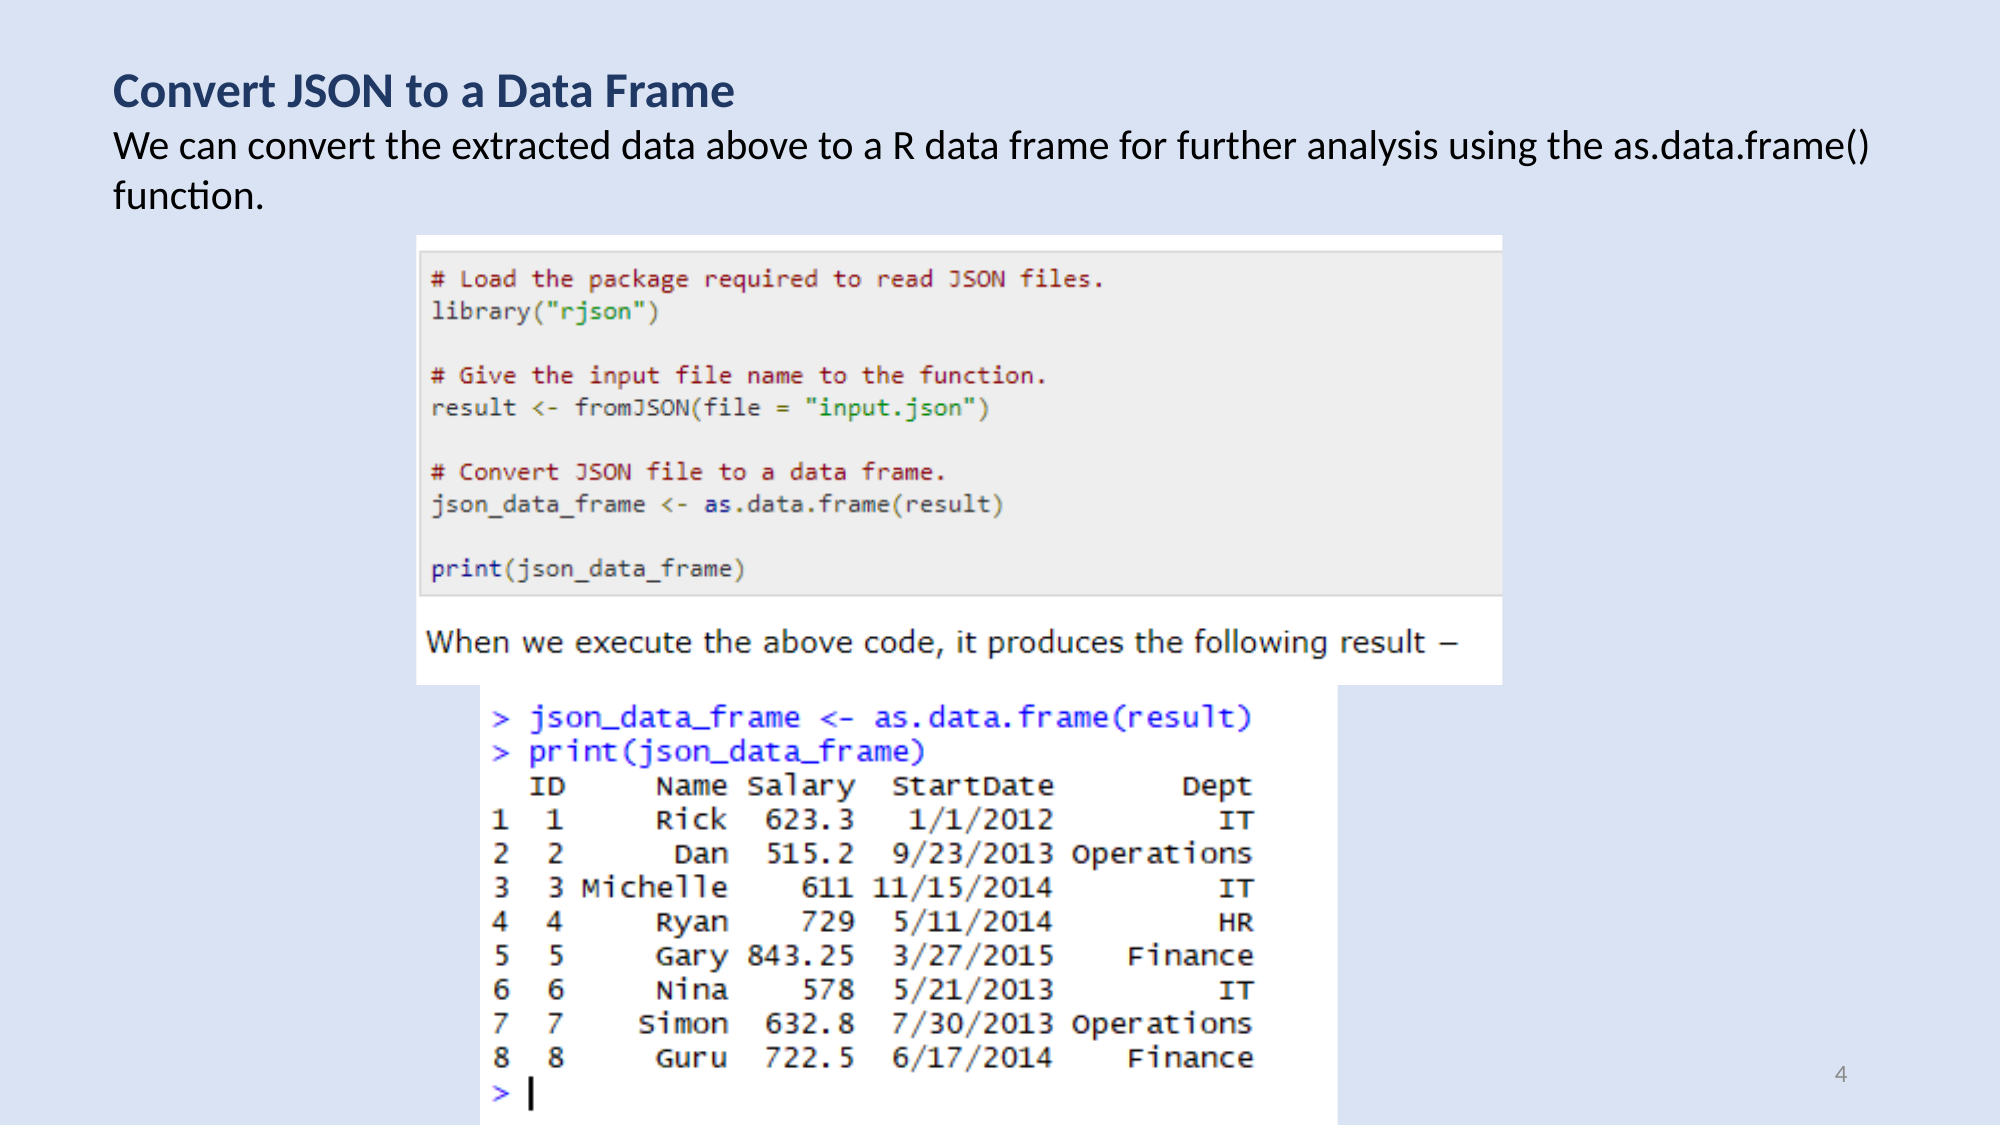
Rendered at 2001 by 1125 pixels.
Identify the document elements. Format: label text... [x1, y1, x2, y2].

slide_number 4 [1412, 1042, 1863, 1103]
text_box Convert JSON to a Data Frame We can convert the extracted data above to a R data frame for further analysis using the as.data.frame() function. [98, 50, 1950, 226]
picture [416, 235, 1503, 1125]
